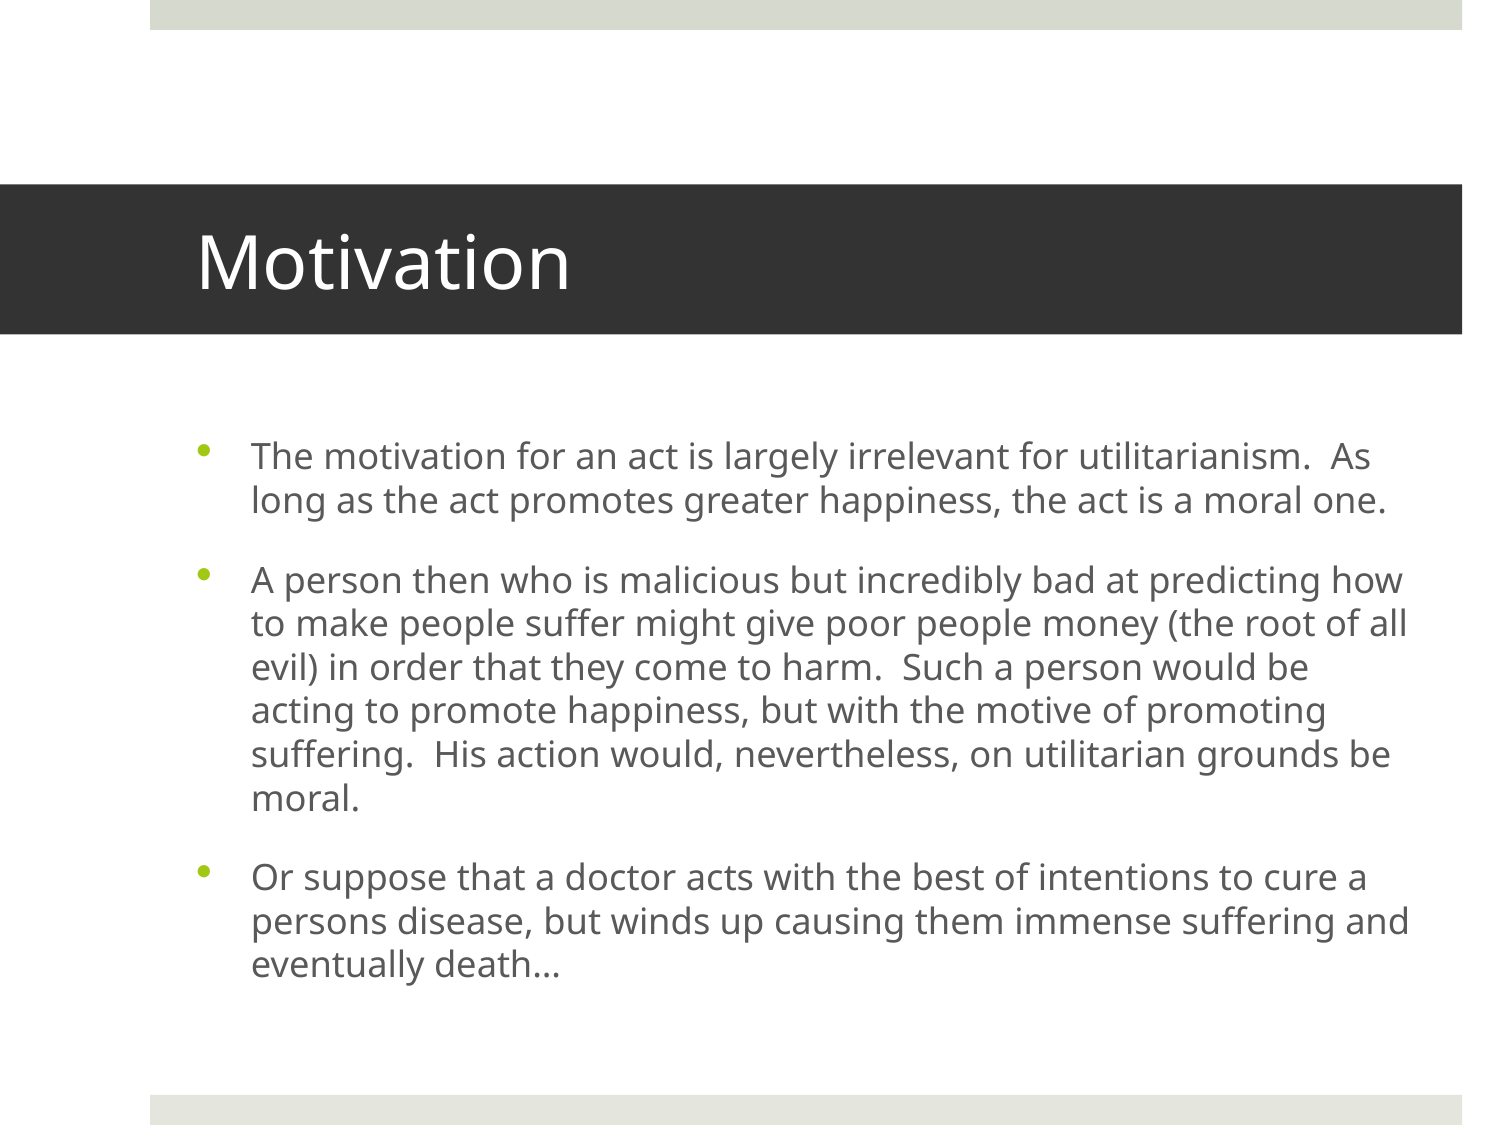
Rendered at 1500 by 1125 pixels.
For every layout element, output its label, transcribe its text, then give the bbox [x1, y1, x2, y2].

title Motivation [0, 184, 1463, 335]
list The motivation for an act is largely irrelevant for utilitarianism. As long as the act promotes greater happiness, the act is a moral one. A person then who is malicious but incredibly bad at predicting how to make people suffer might give poor people money (the root of all evil) in order that they come to harm. Such a person would be acting to promote happiness, but with the motive of promoting suffering. His action would, nevertheless, on utilitarian grounds be moral. Or suppose that a doctor acts with the best of intentions to cure a persons disease, but winds up causing them immense suffering and eventually death… [182, 425, 1432, 1028]
